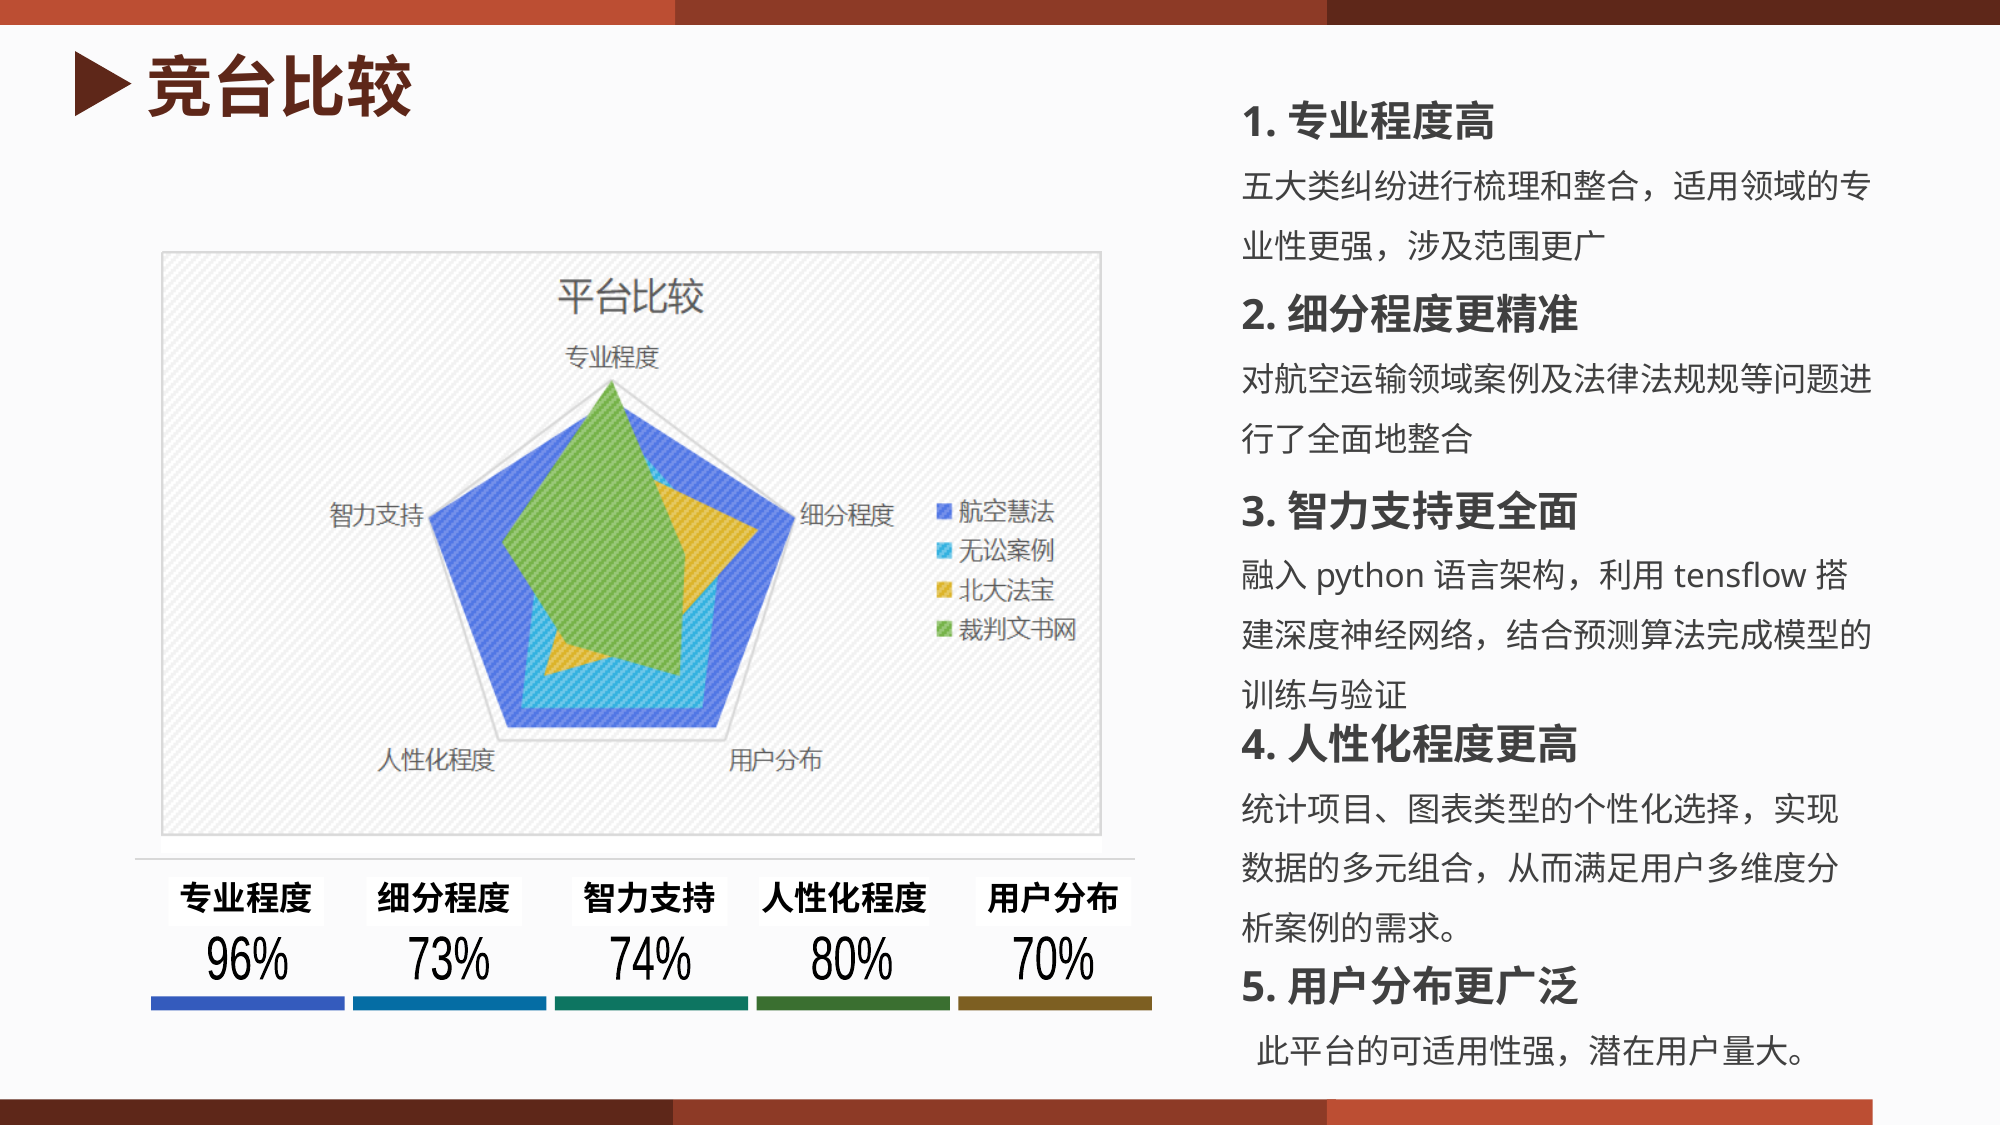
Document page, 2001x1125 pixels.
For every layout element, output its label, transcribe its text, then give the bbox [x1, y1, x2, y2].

text_box [0, 0, 676, 26]
text_box 1.专业程度高 五大类纠纷进行梳理和整合，适用领域的专业性更强，涉及范围更广 [1226, 62, 1908, 273]
text_box [554, 996, 749, 1011]
text_box 2.细分程度更精准 对航空运输领域案例及法律法规规等问题进行了全面地整合 [1226, 255, 1896, 466]
text_box 智力支持 [572, 877, 728, 927]
text_box [352, 996, 547, 1011]
text_box 专业程度 [168, 877, 325, 927]
text_box 竞台比较 [131, 37, 734, 133]
text_box 用户分布 [975, 877, 1132, 927]
text_box 细分程度 [366, 877, 523, 927]
text_box 人性化程度 [759, 876, 930, 926]
text_box [676, 0, 1328, 26]
text_box [958, 996, 1152, 1011]
text_box 3.智力支持更全面 融入python语言架构，利用tensflow搭建深度神经网络，结合预测算法完成模型的训练与验证 [1226, 451, 1895, 722]
text_box [0, 1098, 672, 1125]
text_box [73, 49, 131, 118]
text_box [1326, 1098, 1874, 1125]
text_box [756, 996, 950, 1011]
text_box 4.人性化程度更高 统计项目、图表类型的个性化选择，实现数据的多元组合，从而满足用户多维度分析案例的需求。 [1226, 685, 1884, 955]
text_box 5.用户分布更广泛 此平台的可适用性强，潜在用户量大。 [1226, 927, 1870, 1078]
text_box [151, 996, 345, 1011]
text_box [672, 1098, 1326, 1125]
text_box [1328, 0, 2000, 26]
picture [161, 251, 1102, 853]
